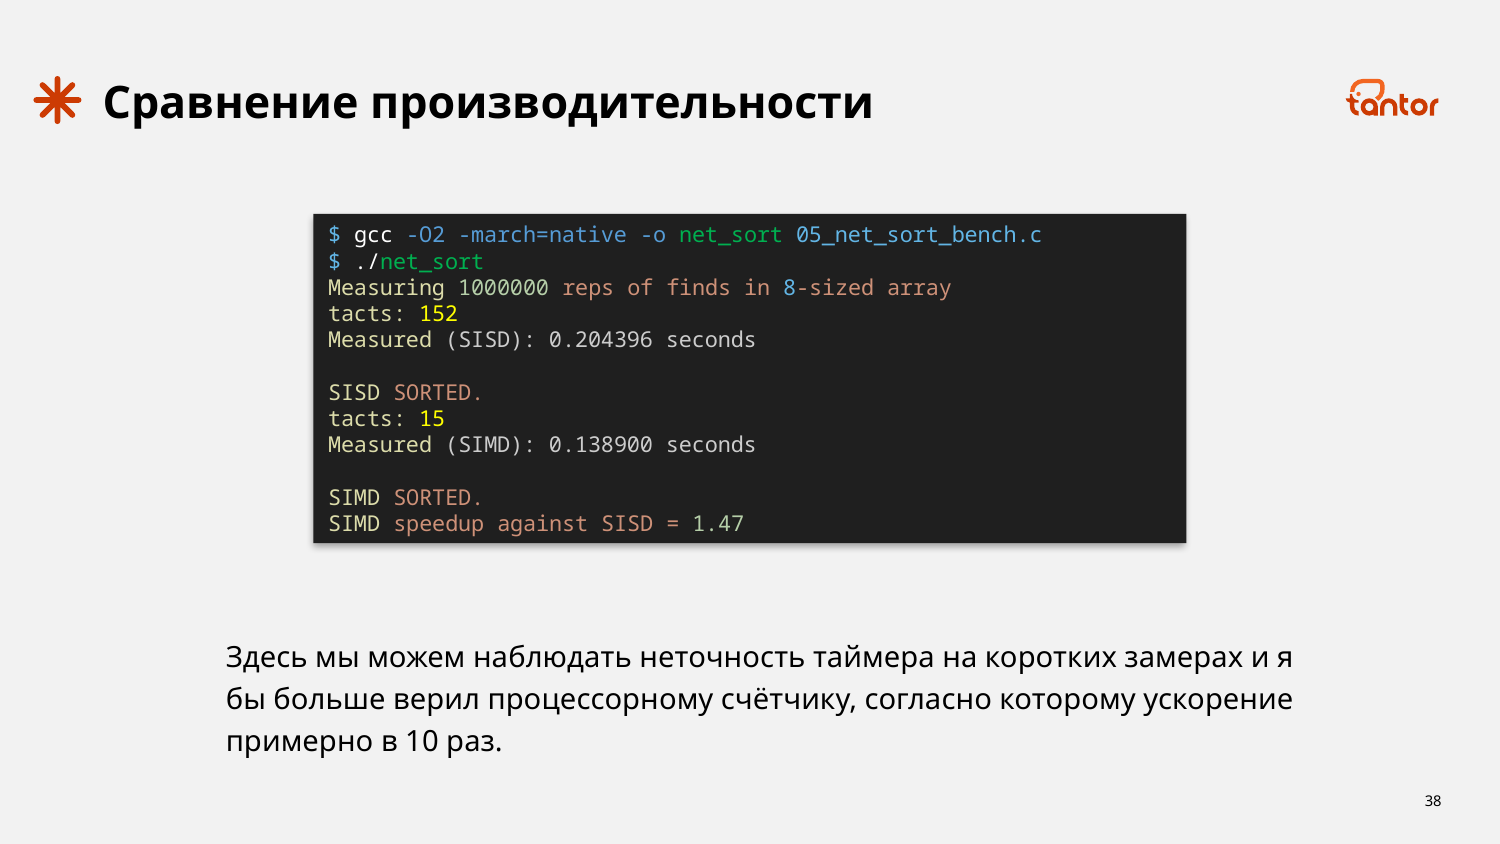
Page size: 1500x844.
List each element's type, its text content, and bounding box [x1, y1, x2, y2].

text_box Здесь мы можем наблюдать неточность таймера на коротких замерах и я бы больше верил процессорному счётчику, согласно которому ускорение примерно в 10 раз. [219, 625, 1339, 702]
text_box $ gcc -O2 -march=native -o net_sort 05_net_sort_bench.c $ ./net_sort Measuring 1000000 reps of finds in 8-sized array tacts: 152 Measured (SISD): 0.204396 seconds SISD SORTED. tacts: 15 Measured (SIMD): 0.138900 seconds SIMD SORTED. SIMD speedup against SISD = 1.47 [313, 213, 1187, 544]
title Сравнение производительности [96, 22, 1267, 178]
